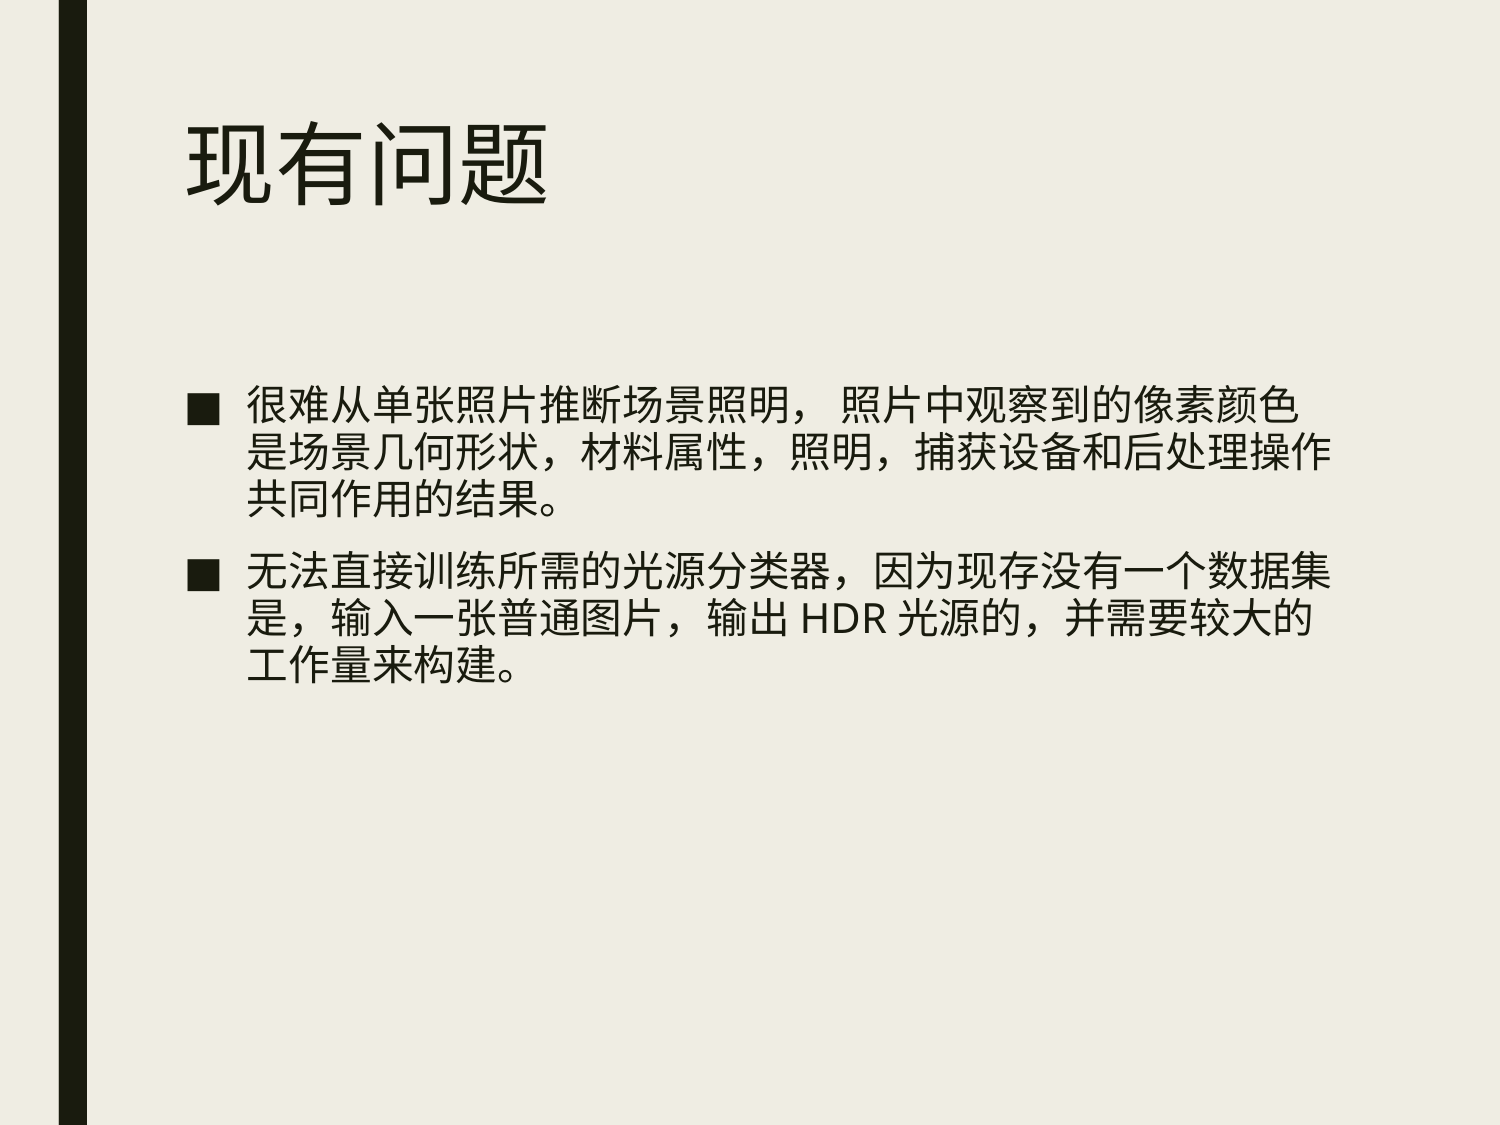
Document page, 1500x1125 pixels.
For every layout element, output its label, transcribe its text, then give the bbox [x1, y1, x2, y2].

title 现有问题 [168, 112, 1351, 357]
list 很难从单张照片推断场景照明， 照片中观察到的像素颜色是场景几何形状，材料属性，照明，捕获设备和后处理操作共同作用的结果。 无法直接训练所需的光源分类器，因为现存没有一个数据集是，输入一张普通图片，输出HDR光源的，并需要较大的工作量来构建。 [168, 375, 1351, 963]
